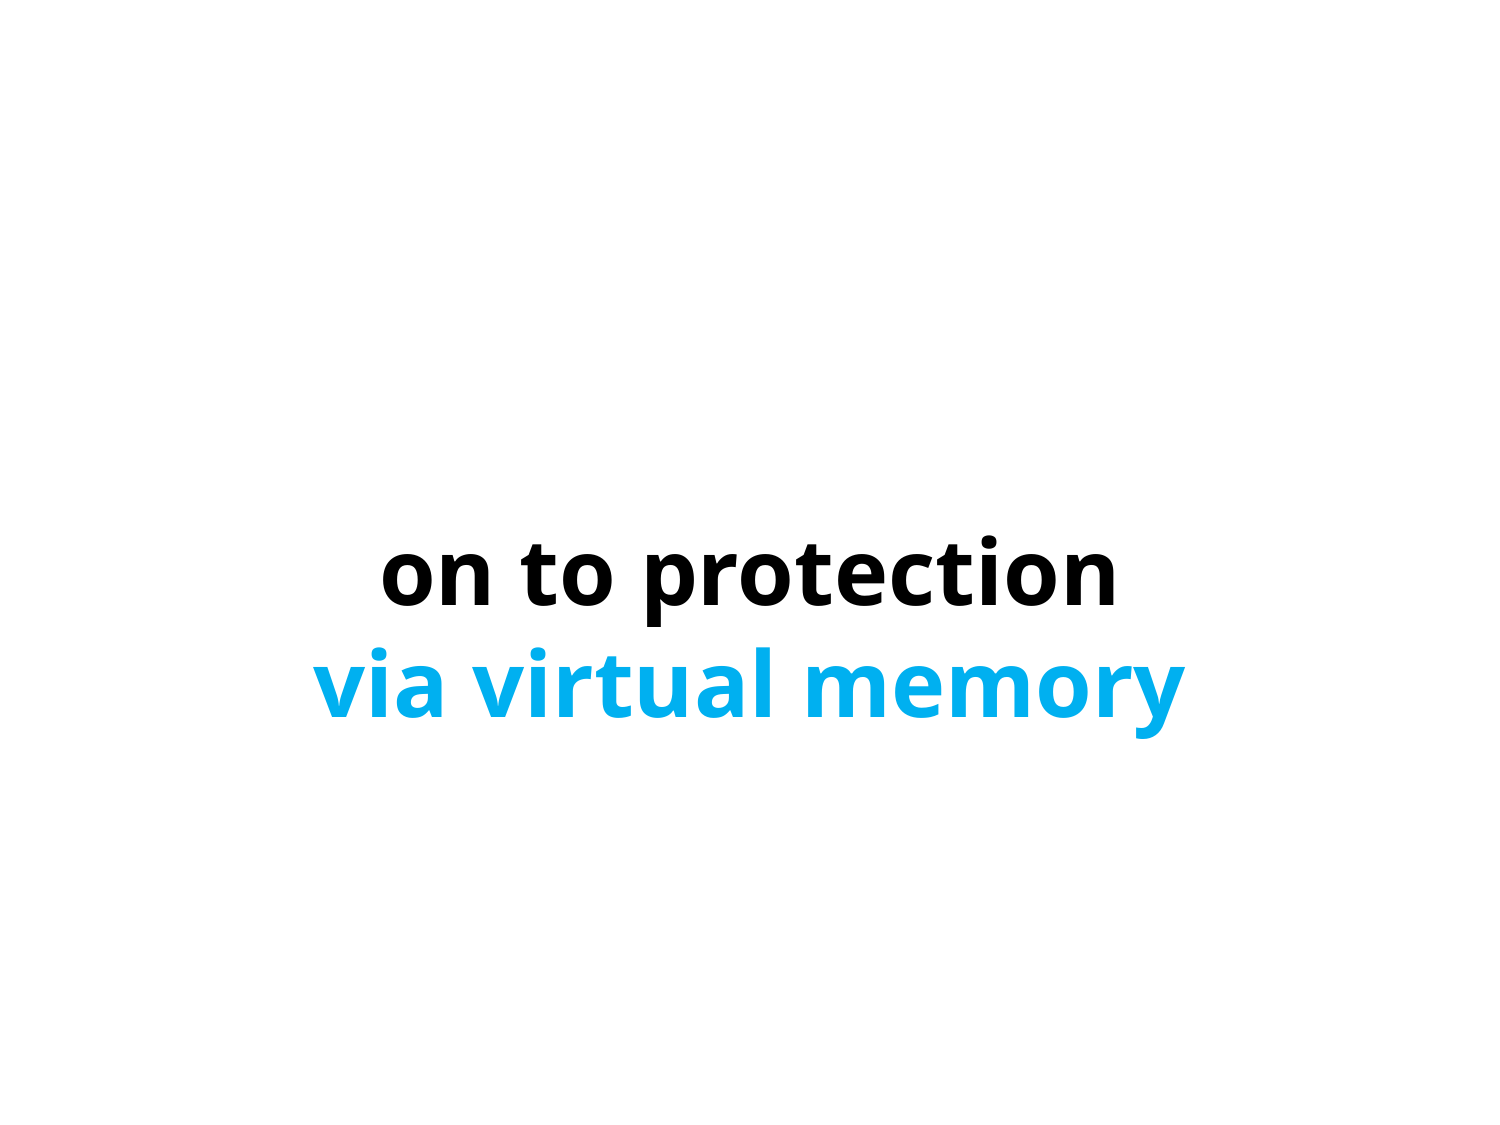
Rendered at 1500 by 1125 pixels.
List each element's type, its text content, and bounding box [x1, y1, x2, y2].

text_box on to protection [0, 474, 1500, 587]
text_box via virtual memory [0, 587, 1500, 775]
